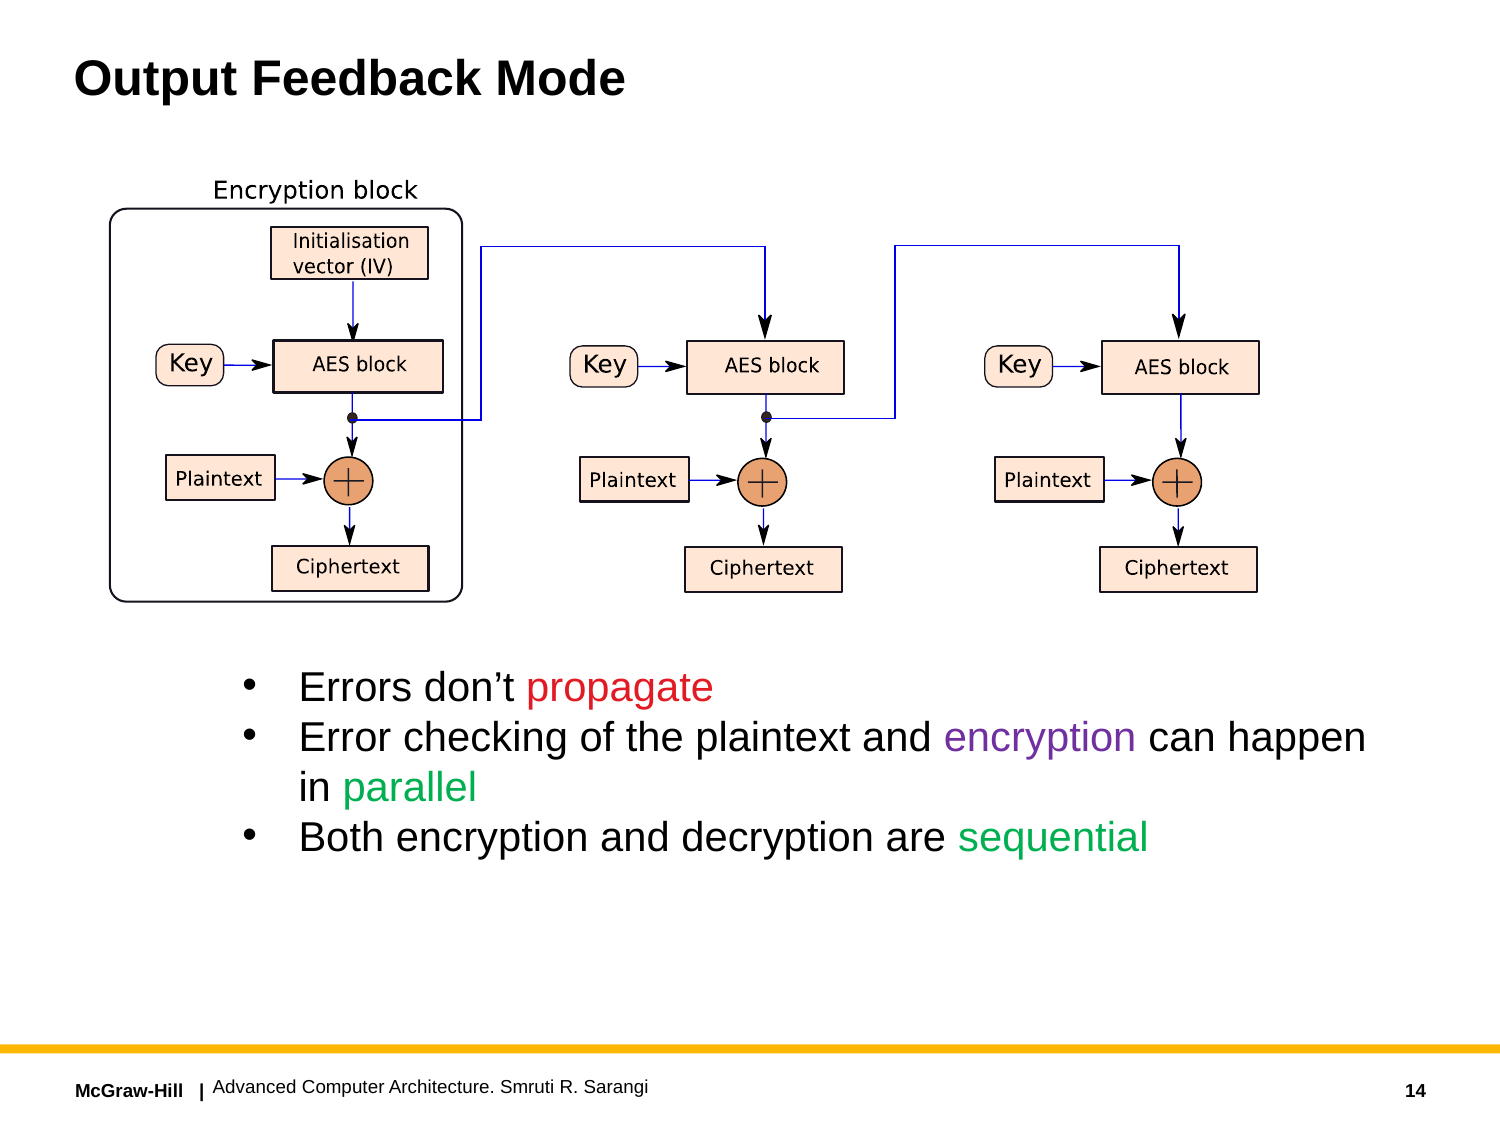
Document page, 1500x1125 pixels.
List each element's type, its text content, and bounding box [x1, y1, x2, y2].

text_box [1029, 364, 1040, 378]
text_box [300, 236, 309, 248]
text_box [251, 359, 270, 371]
text_box [760, 438, 772, 457]
text_box [231, 474, 242, 486]
text_box [1125, 559, 1138, 576]
text_box [1014, 369, 1026, 373]
text_box [330, 236, 339, 249]
text_box [155, 344, 224, 386]
text_box [339, 356, 349, 372]
text_box [1172, 314, 1186, 337]
text_box [1005, 472, 1016, 488]
text_box [254, 471, 262, 486]
text_box [1102, 341, 1260, 395]
text_box [199, 357, 213, 377]
text_box [783, 563, 794, 576]
text_box [1060, 475, 1071, 488]
text_box [392, 559, 400, 574]
text_box [984, 362, 1053, 388]
text_box [268, 185, 282, 204]
text_box [387, 258, 392, 277]
text_box [305, 261, 315, 274]
text_box [1161, 359, 1171, 375]
text_box [685, 547, 843, 593]
text_box [324, 457, 373, 505]
text_box [580, 456, 689, 502]
text_box [1190, 560, 1197, 575]
text_box [284, 184, 297, 204]
text_box [352, 236, 361, 249]
text_box [212, 474, 222, 486]
text_box [665, 361, 685, 372]
text_box [109, 208, 463, 602]
text_box [1179, 358, 1190, 375]
text_box [761, 411, 772, 423]
text_box [350, 246, 765, 420]
text_box [361, 559, 369, 574]
text_box [374, 359, 385, 372]
text_box [570, 363, 638, 388]
text_box [730, 563, 741, 579]
text_box [166, 455, 276, 501]
text_box [399, 236, 409, 248]
text_box [1131, 474, 1150, 486]
text_box [751, 357, 762, 373]
text_box [185, 357, 198, 372]
text_box [346, 437, 358, 456]
text_box [357, 355, 368, 372]
text_box [1170, 563, 1181, 576]
text_box [177, 471, 187, 486]
text_box [397, 355, 407, 372]
text_box [326, 259, 334, 274]
text_box [1219, 358, 1230, 375]
text_box [798, 360, 807, 373]
text_box [1209, 563, 1221, 575]
text_box [1221, 560, 1229, 575]
text_box [1175, 438, 1187, 457]
text_box [386, 236, 397, 249]
text_box [1149, 359, 1159, 375]
text_box [386, 359, 395, 372]
text_box [806, 560, 814, 575]
text_box [171, 353, 186, 372]
text_box [372, 258, 386, 274]
text_box [687, 341, 845, 395]
text_box [317, 261, 326, 274]
text_box [347, 412, 358, 424]
text_box [1196, 362, 1207, 375]
text_box [243, 474, 254, 486]
text_box [787, 360, 797, 373]
text_box [193, 474, 204, 486]
text_box [327, 356, 337, 372]
text_box [764, 245, 1180, 419]
text_box [138, 179, 1264, 609]
text_box [614, 366, 624, 378]
text_box [626, 475, 636, 487]
text_box [1173, 526, 1184, 545]
text_box [607, 475, 617, 488]
text_box [1052, 472, 1060, 487]
text_box [755, 563, 766, 576]
text_box [716, 474, 735, 486]
text_box [273, 340, 444, 393]
text_box [737, 458, 787, 507]
text_box [376, 184, 389, 199]
text_box [329, 558, 339, 574]
text_box [1022, 475, 1032, 488]
text_box [309, 185, 313, 199]
text_box [347, 261, 354, 274]
footer Advanced Computer Architecture. Smruti R. Sarangi [197, 1067, 1098, 1105]
text_box [298, 181, 307, 199]
text_box [355, 179, 368, 199]
text_box [1080, 361, 1099, 372]
text_box [215, 180, 227, 199]
text_box [245, 184, 257, 199]
text_box [354, 562, 361, 574]
text_box [344, 525, 355, 544]
text_box [296, 558, 309, 574]
text_box [405, 179, 418, 199]
text_box [1152, 458, 1202, 507]
text_box [1208, 362, 1217, 375]
text_box [1198, 563, 1209, 576]
text_box [994, 456, 1104, 502]
text_box [1083, 472, 1091, 487]
text_box [1071, 476, 1083, 488]
text_box [770, 356, 780, 373]
text_box [230, 184, 243, 199]
text_box [361, 258, 366, 277]
text_box [724, 357, 738, 373]
text_box [1100, 547, 1258, 593]
text_box [645, 475, 656, 488]
text_box [1182, 563, 1190, 575]
text_box [341, 562, 352, 574]
text_box [312, 356, 326, 372]
text_box [293, 262, 304, 274]
text_box [347, 323, 359, 340]
text_box [1145, 563, 1156, 579]
text_box [794, 563, 806, 575]
text_box [810, 356, 820, 373]
text_box [391, 184, 403, 199]
slide_number 14 [1283, 1071, 1442, 1109]
text_box [768, 563, 775, 575]
title Output Feedback Mode [58, 45, 1184, 180]
text_box [271, 546, 429, 591]
text_box [315, 184, 328, 199]
text_box [637, 472, 645, 487]
text_box [743, 559, 753, 575]
text_box [758, 525, 769, 544]
text_box [380, 562, 392, 574]
text_box [1040, 475, 1051, 487]
text_box [335, 261, 345, 274]
text_box [775, 560, 782, 575]
text_box [316, 233, 324, 248]
text_box Errors don’t propagate Error checking of the plaintext and encryption can happen in parallel Both encryption and decryption are sequential [227, 652, 1382, 867]
text_box [373, 233, 381, 248]
text_box [369, 562, 380, 574]
text_box [739, 357, 749, 373]
text_box [1158, 559, 1168, 575]
text_box [331, 184, 343, 199]
text_box [317, 562, 327, 578]
text_box [259, 184, 268, 199]
text_box [362, 236, 372, 249]
text_box [657, 476, 668, 488]
text_box [302, 473, 322, 485]
text_box [668, 472, 676, 487]
text_box [271, 226, 428, 280]
text_box [223, 471, 231, 486]
text_box [600, 369, 611, 373]
text_box [591, 472, 601, 488]
text_box [710, 559, 723, 576]
text_box [1134, 359, 1148, 375]
text_box [758, 315, 772, 337]
